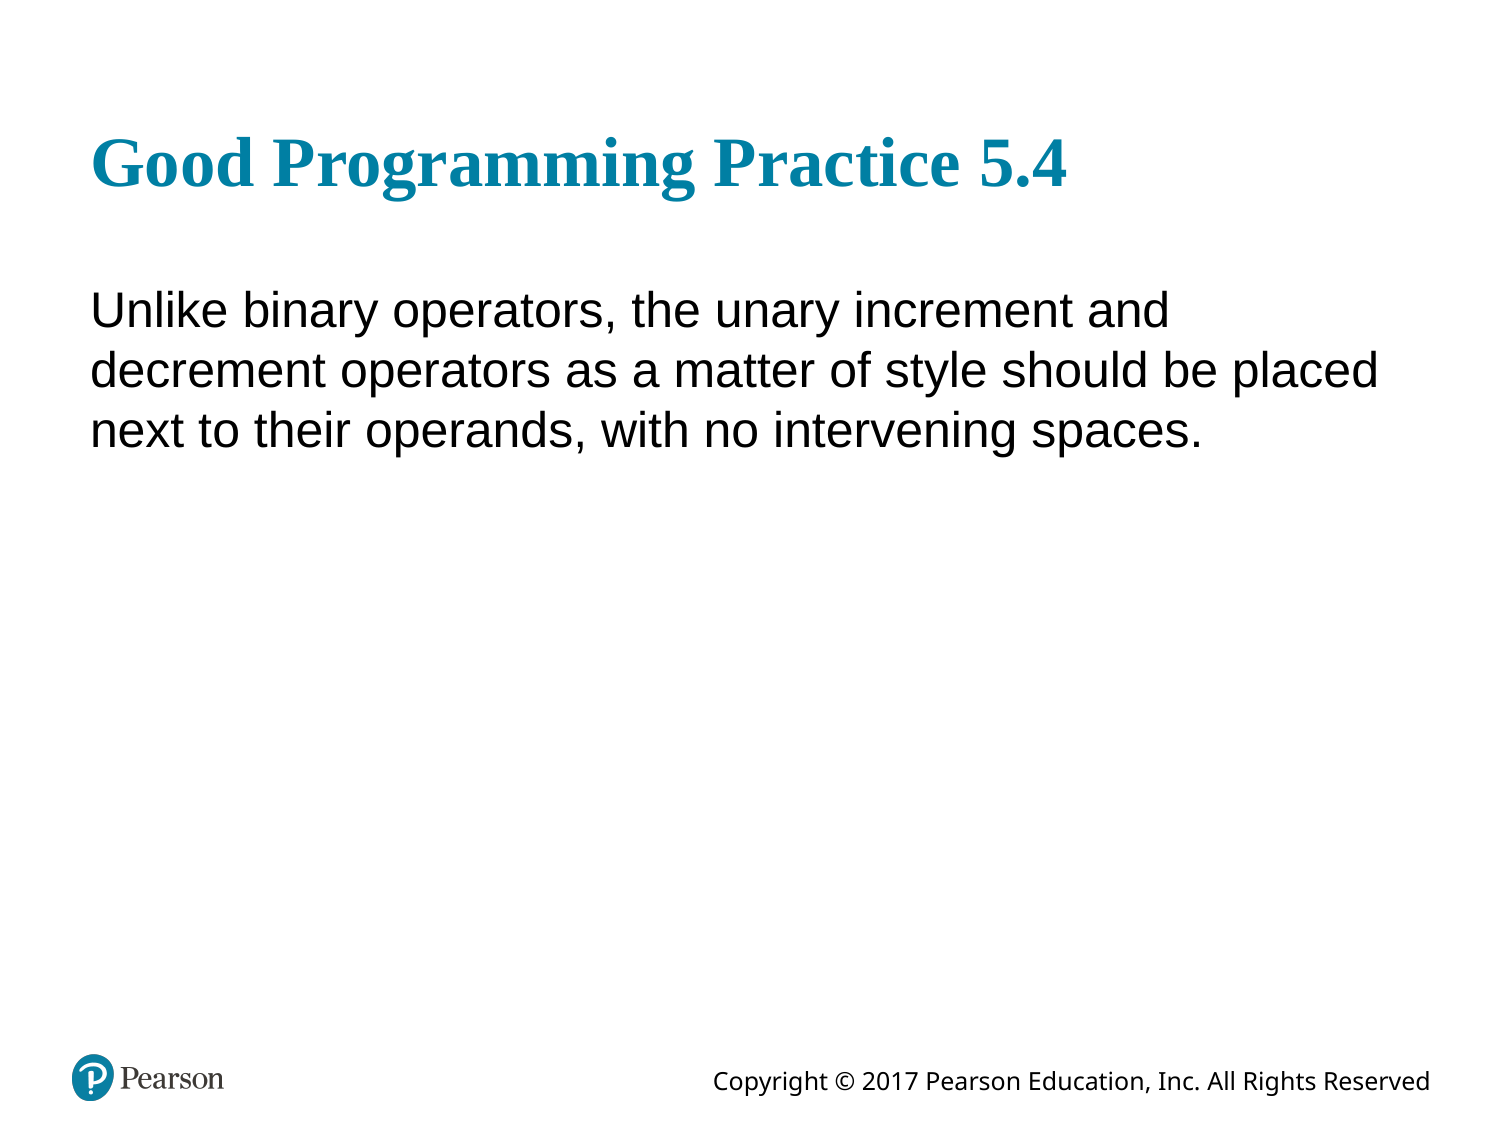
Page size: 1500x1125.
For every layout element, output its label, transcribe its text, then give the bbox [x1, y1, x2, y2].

list Unlike binary operators, the unary increment and decrement operators as a matter of style should be placed next to their operands, with no intervening spaces. [75, 262, 1425, 1005]
picture [98, 1054, 224, 1101]
picture [80, 1063, 106, 1088]
picture [72, 1087, 83, 1101]
title Good Programming Practice 5.4 [75, 35, 1425, 216]
picture [72, 1054, 88, 1070]
